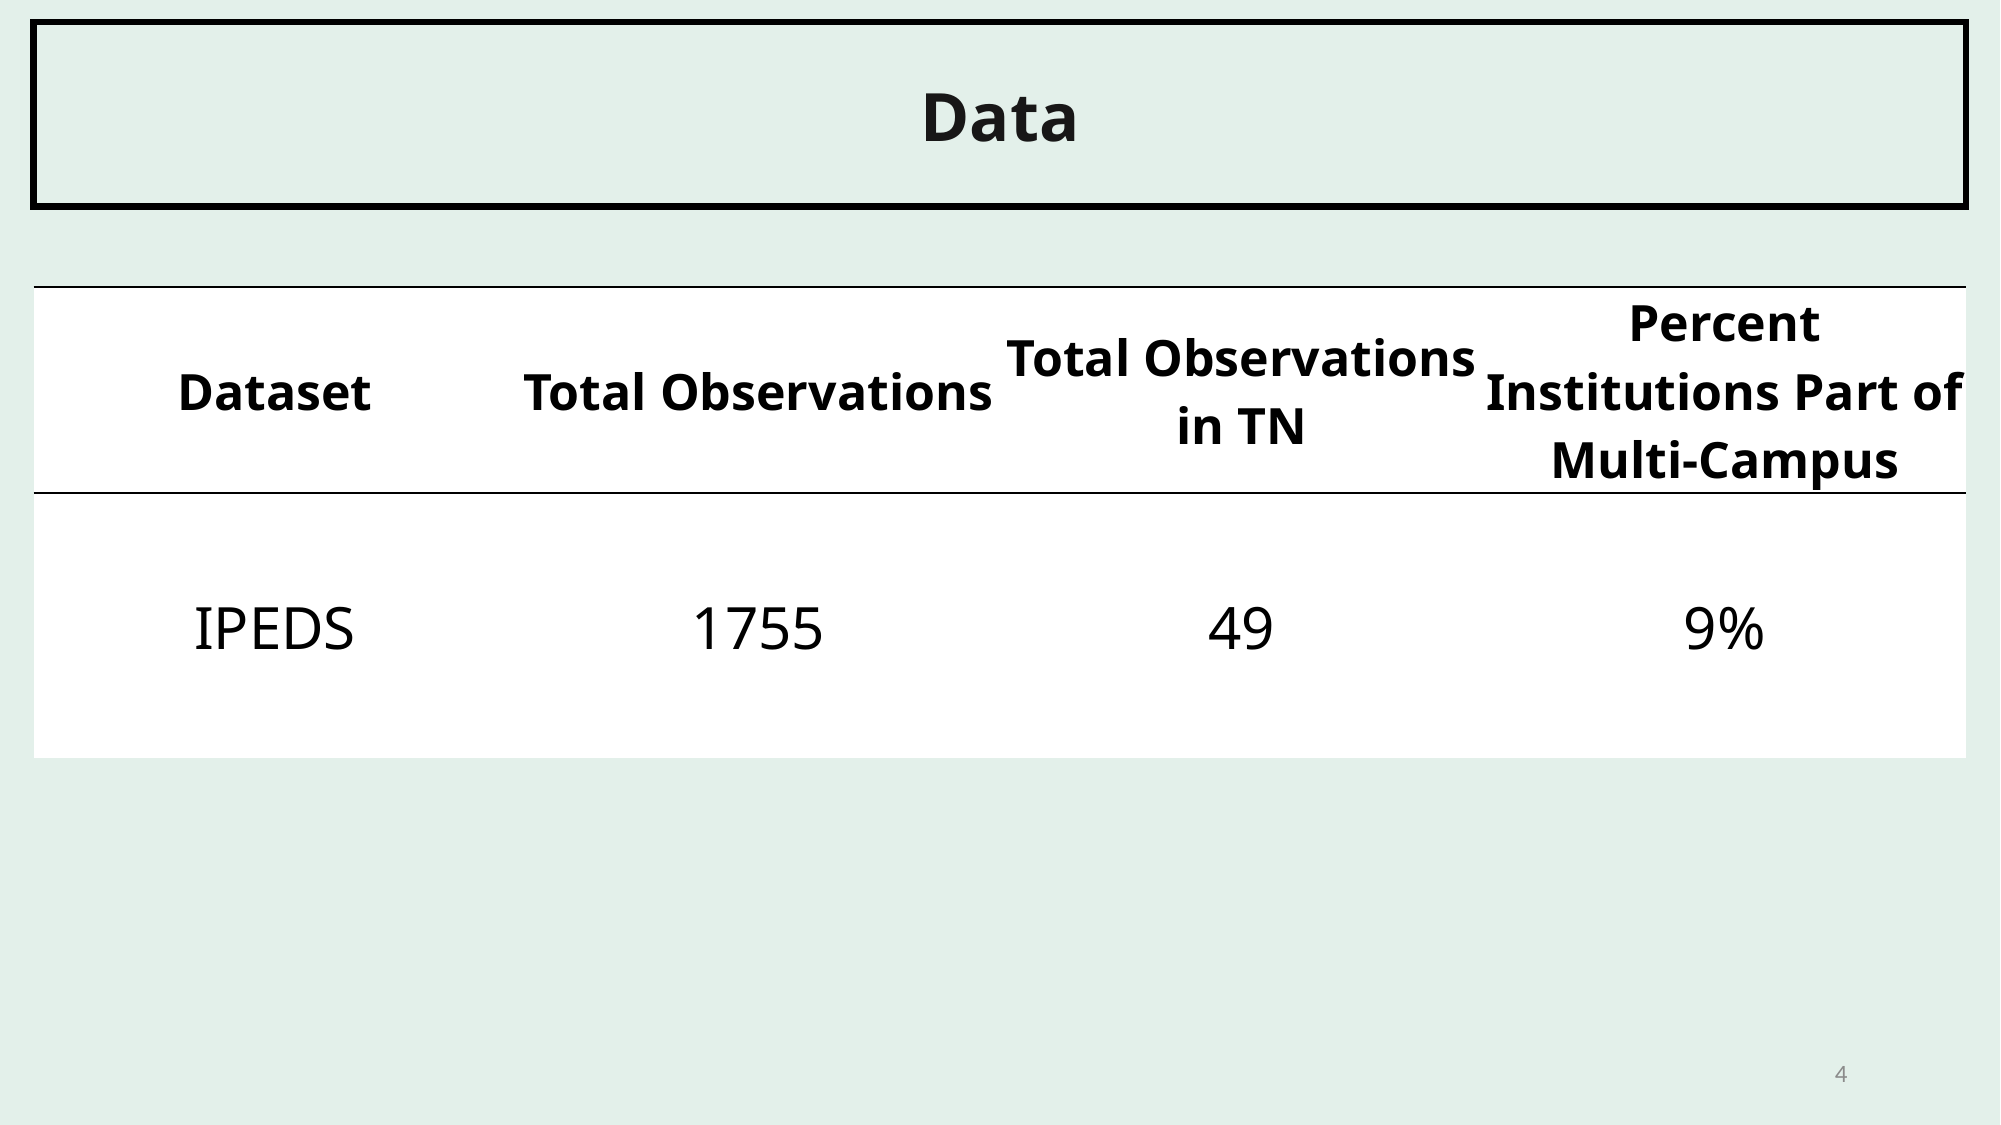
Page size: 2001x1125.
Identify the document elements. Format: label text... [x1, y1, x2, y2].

table_header Dataset [34, 288, 517, 492]
table_cell IPEDS [34, 494, 517, 758]
text_box [33, 232, 1967, 1125]
table_cell 49 [1000, 494, 1483, 758]
text_box Data [33, 21, 1967, 207]
table_cell 1755 [517, 494, 1000, 758]
table_cell 9% [1483, 494, 1966, 758]
table_header Total Observations [517, 288, 1000, 492]
table_header Percent Institutions Part of Multi-Campus [1483, 288, 1966, 492]
table_header Total Observations in TN [1000, 288, 1483, 492]
slide_number 4 [1412, 1042, 1863, 1103]
